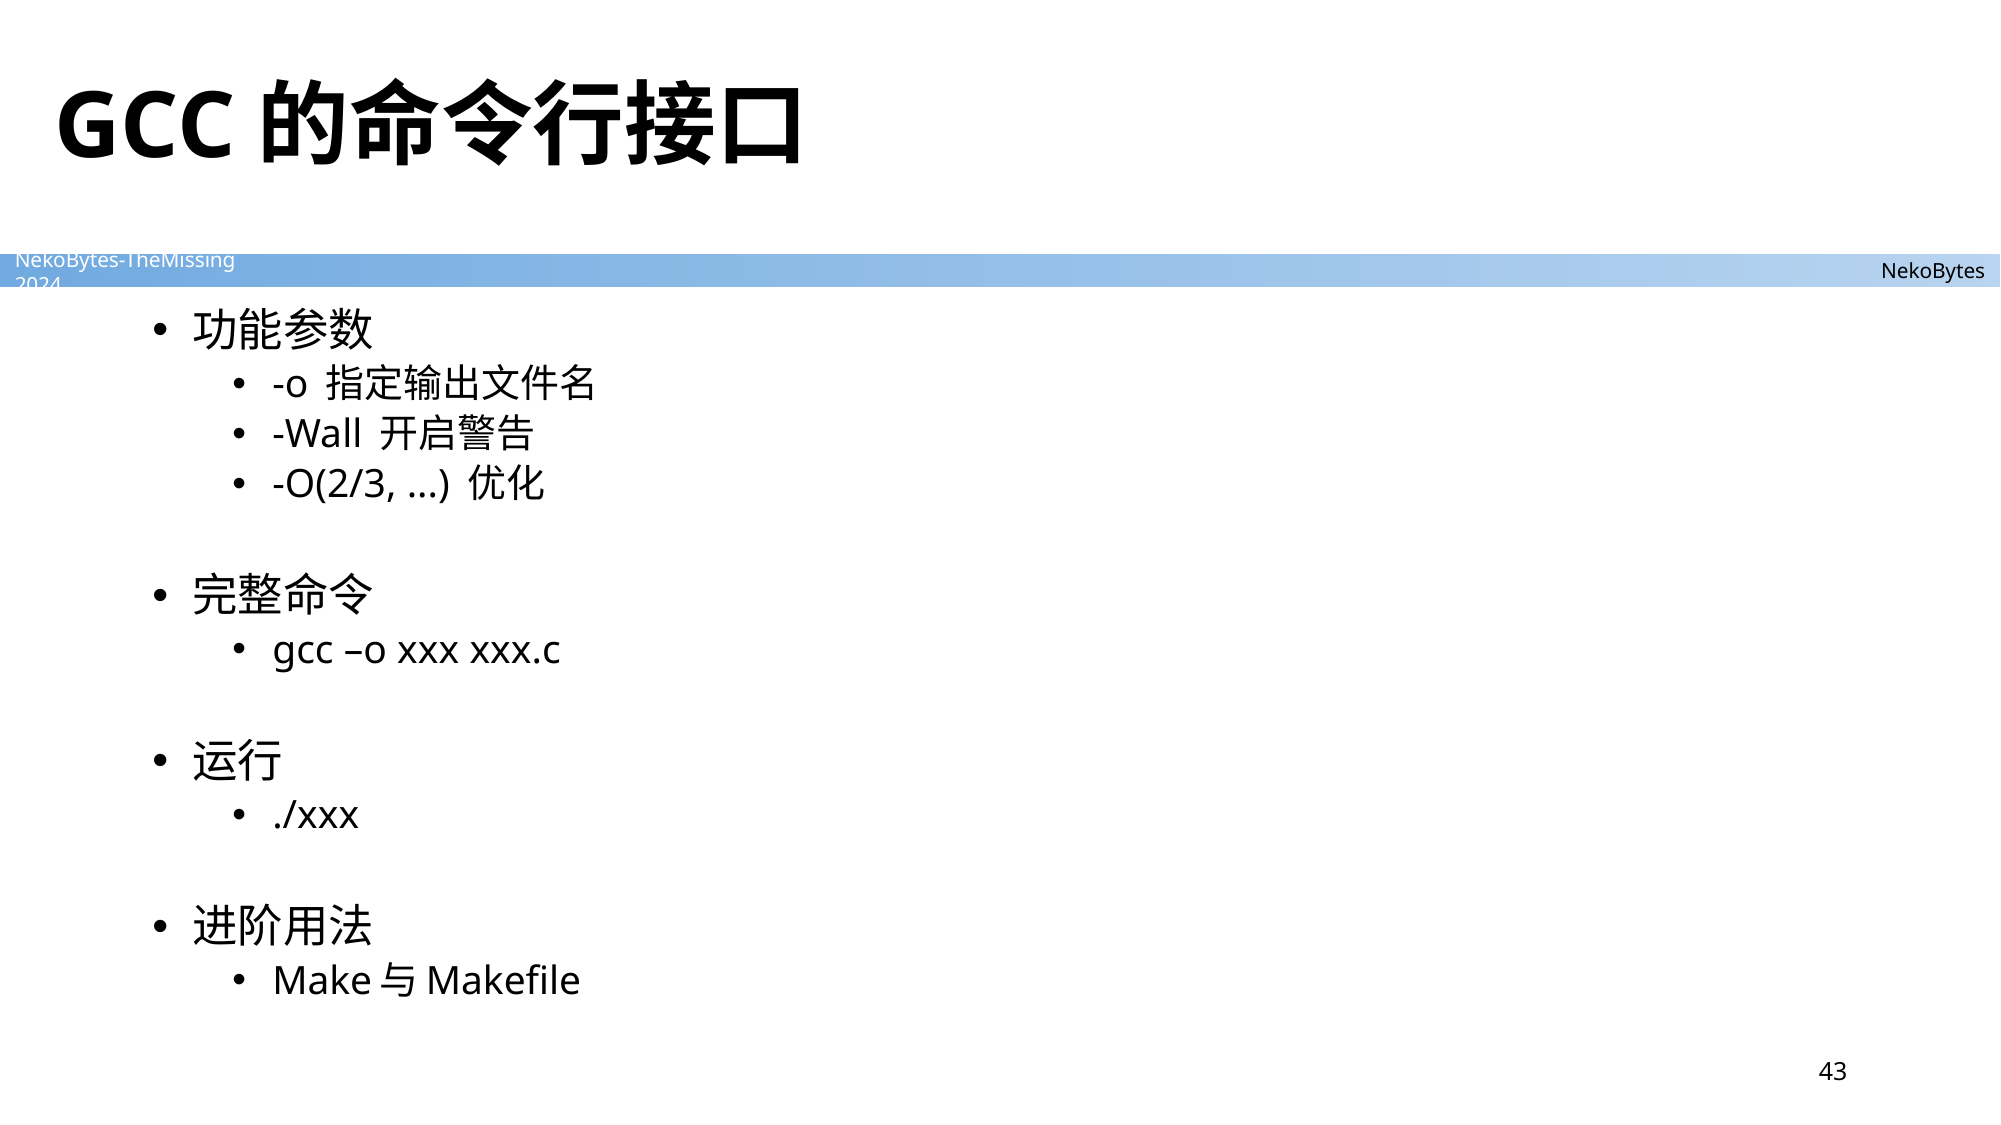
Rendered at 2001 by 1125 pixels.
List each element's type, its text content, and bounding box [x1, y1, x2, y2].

list 功能参数 -o 指定输出文件名 -Wall 开启警告 -O(2/3, ...) 优化 完整命令 gcc –o xxx xxx.c 运行 ./xxx 进阶用法 Make与Makefile [137, 299, 1863, 1014]
title GCC的命令行接口 [39, 19, 1765, 237]
slide_number 43 [1412, 1042, 1863, 1103]
